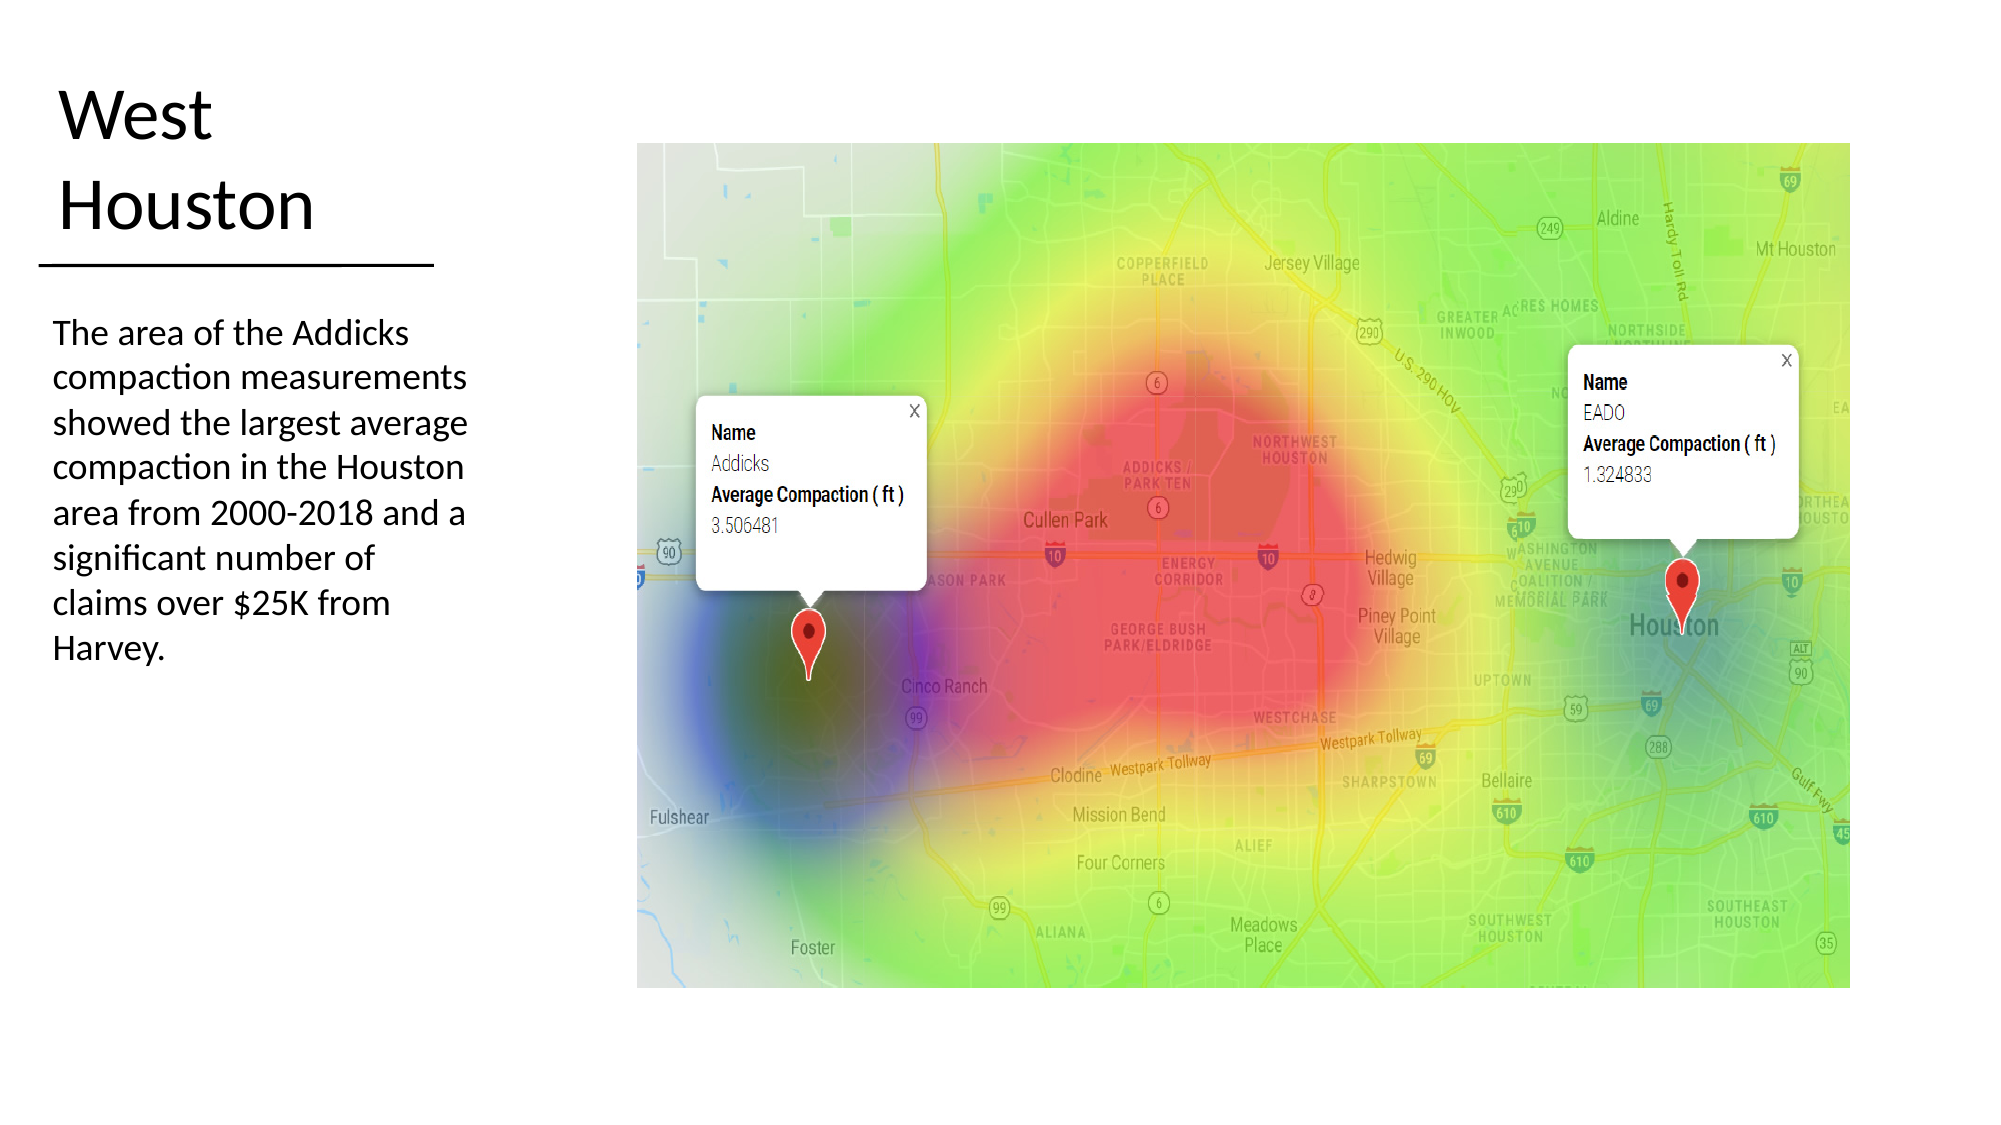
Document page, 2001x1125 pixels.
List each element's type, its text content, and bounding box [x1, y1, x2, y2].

text_box West Houston [43, 49, 495, 284]
picture [637, 142, 1850, 988]
text_box The area of the Addicks compaction measurements showed the largest average compaction in the Houston area from 2000-2018 and a significant number of claims over $25K from Harvey. [37, 292, 495, 838]
